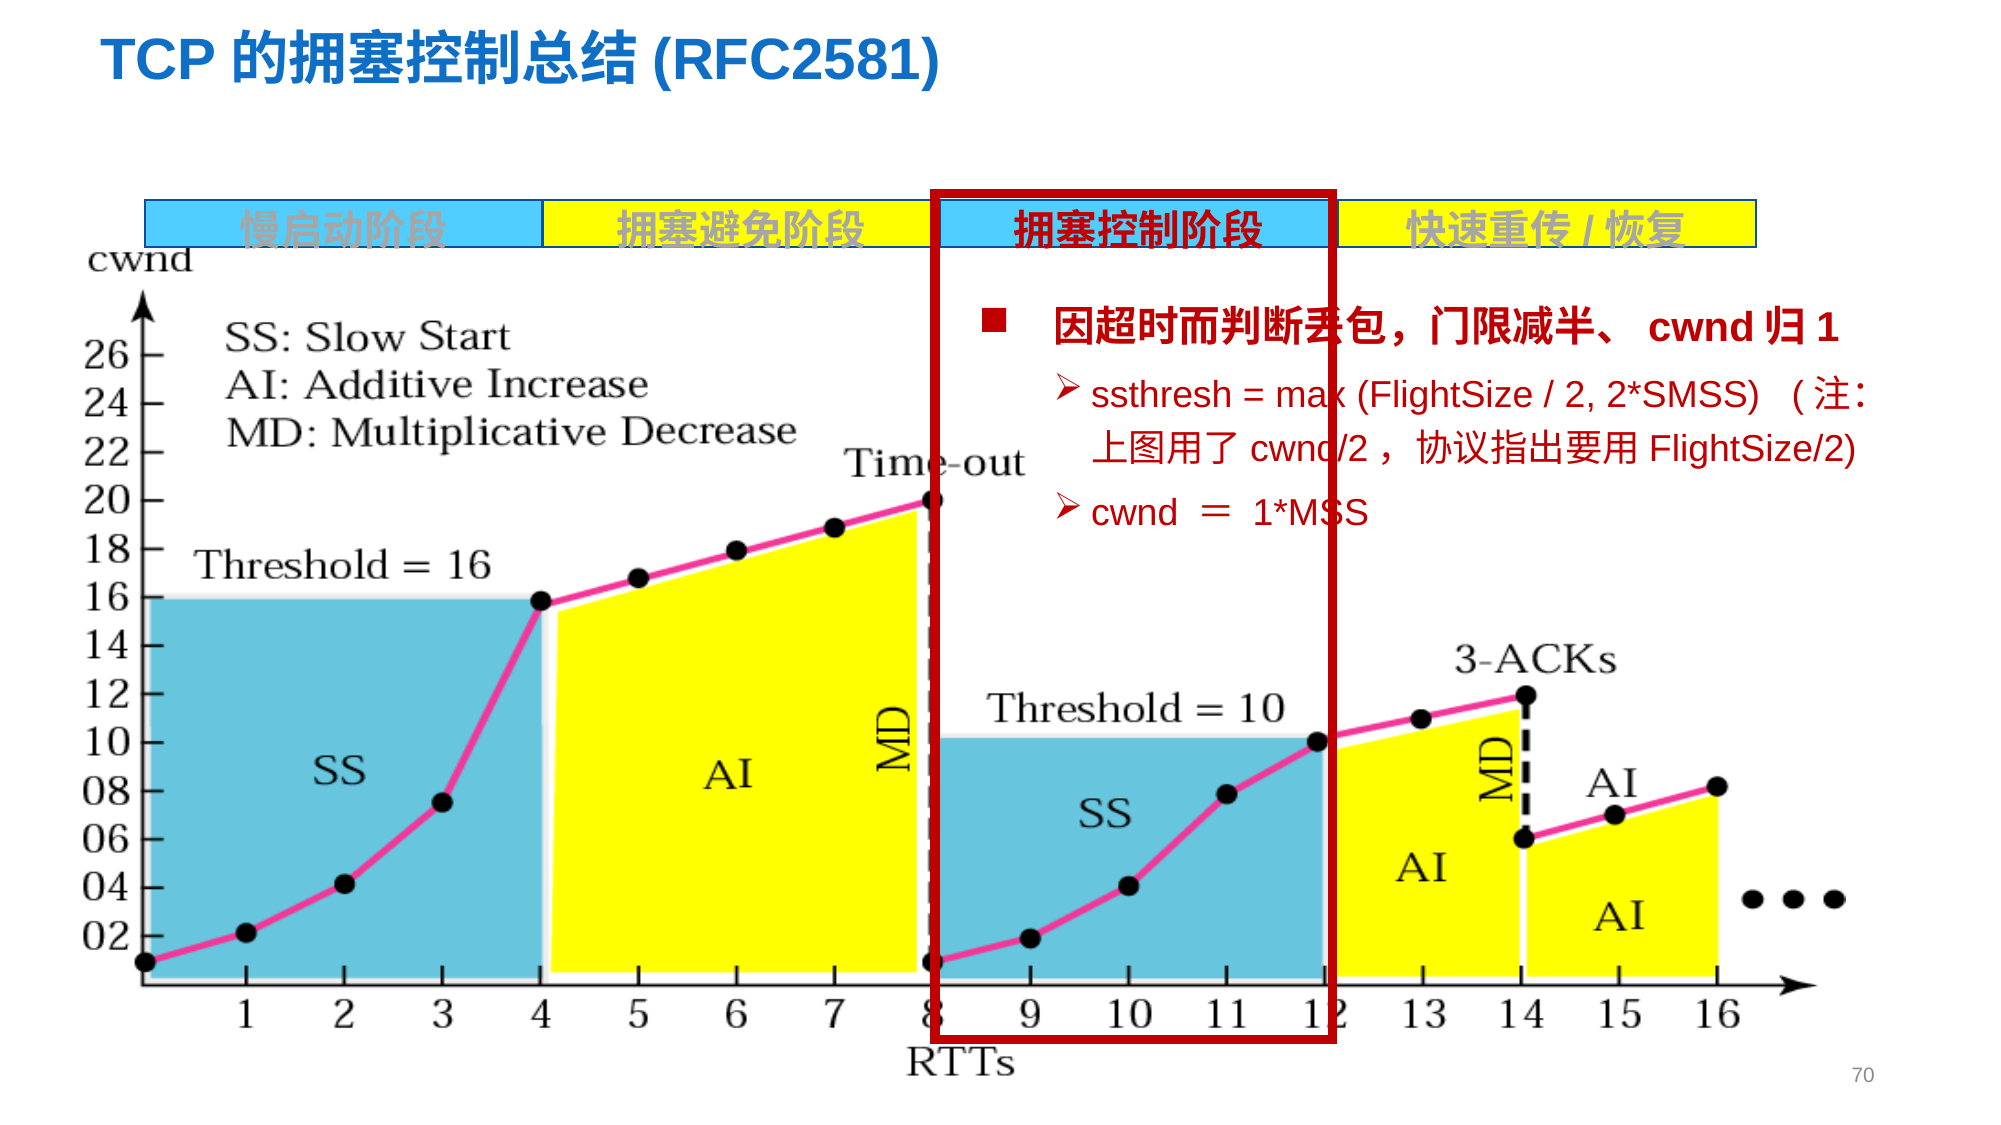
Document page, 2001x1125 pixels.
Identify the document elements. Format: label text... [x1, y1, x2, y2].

list 因超时而判断丢包，门限减半、cwnd归1 ssthresh = max (FlightSize / 2, 2*SMSS) (注：上图用了cwnd/2，协议指出要用FlightSize/2) cwnd ＝ 1*MSS [1846, 282, 1887, 608]
text_box TCP的拥塞控制总结(RFC2581) [85, 13, 1255, 99]
slide_number 70 [1274, 1051, 1890, 1097]
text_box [81, 193, 1846, 1087]
